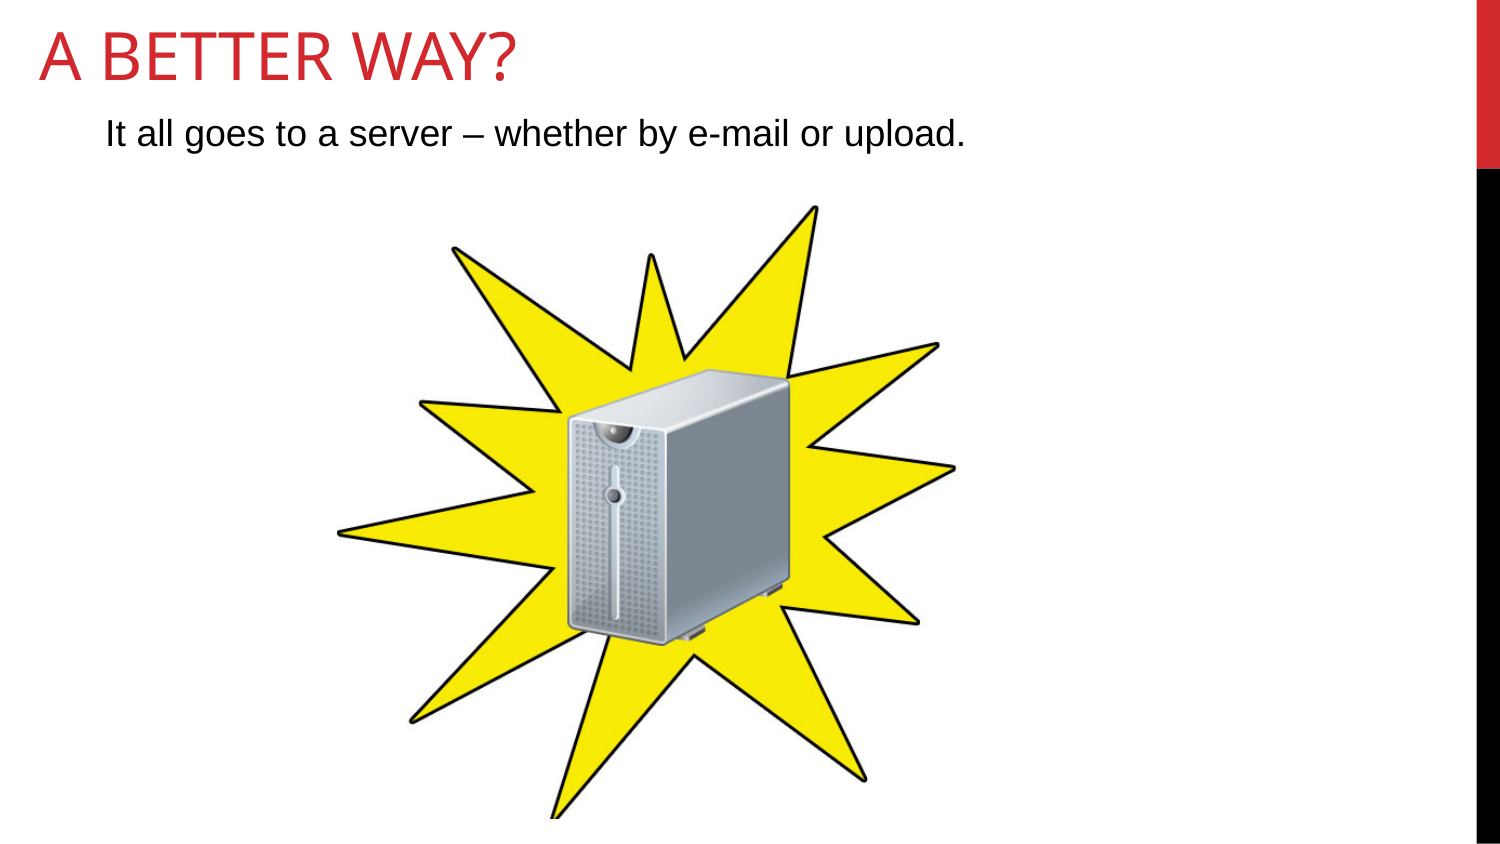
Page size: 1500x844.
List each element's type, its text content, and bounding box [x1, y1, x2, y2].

title A Better Way? [24, 18, 1450, 101]
list It all goes to a server – whether by e-mail or upload. [90, 101, 1330, 185]
picture [337, 196, 960, 819]
